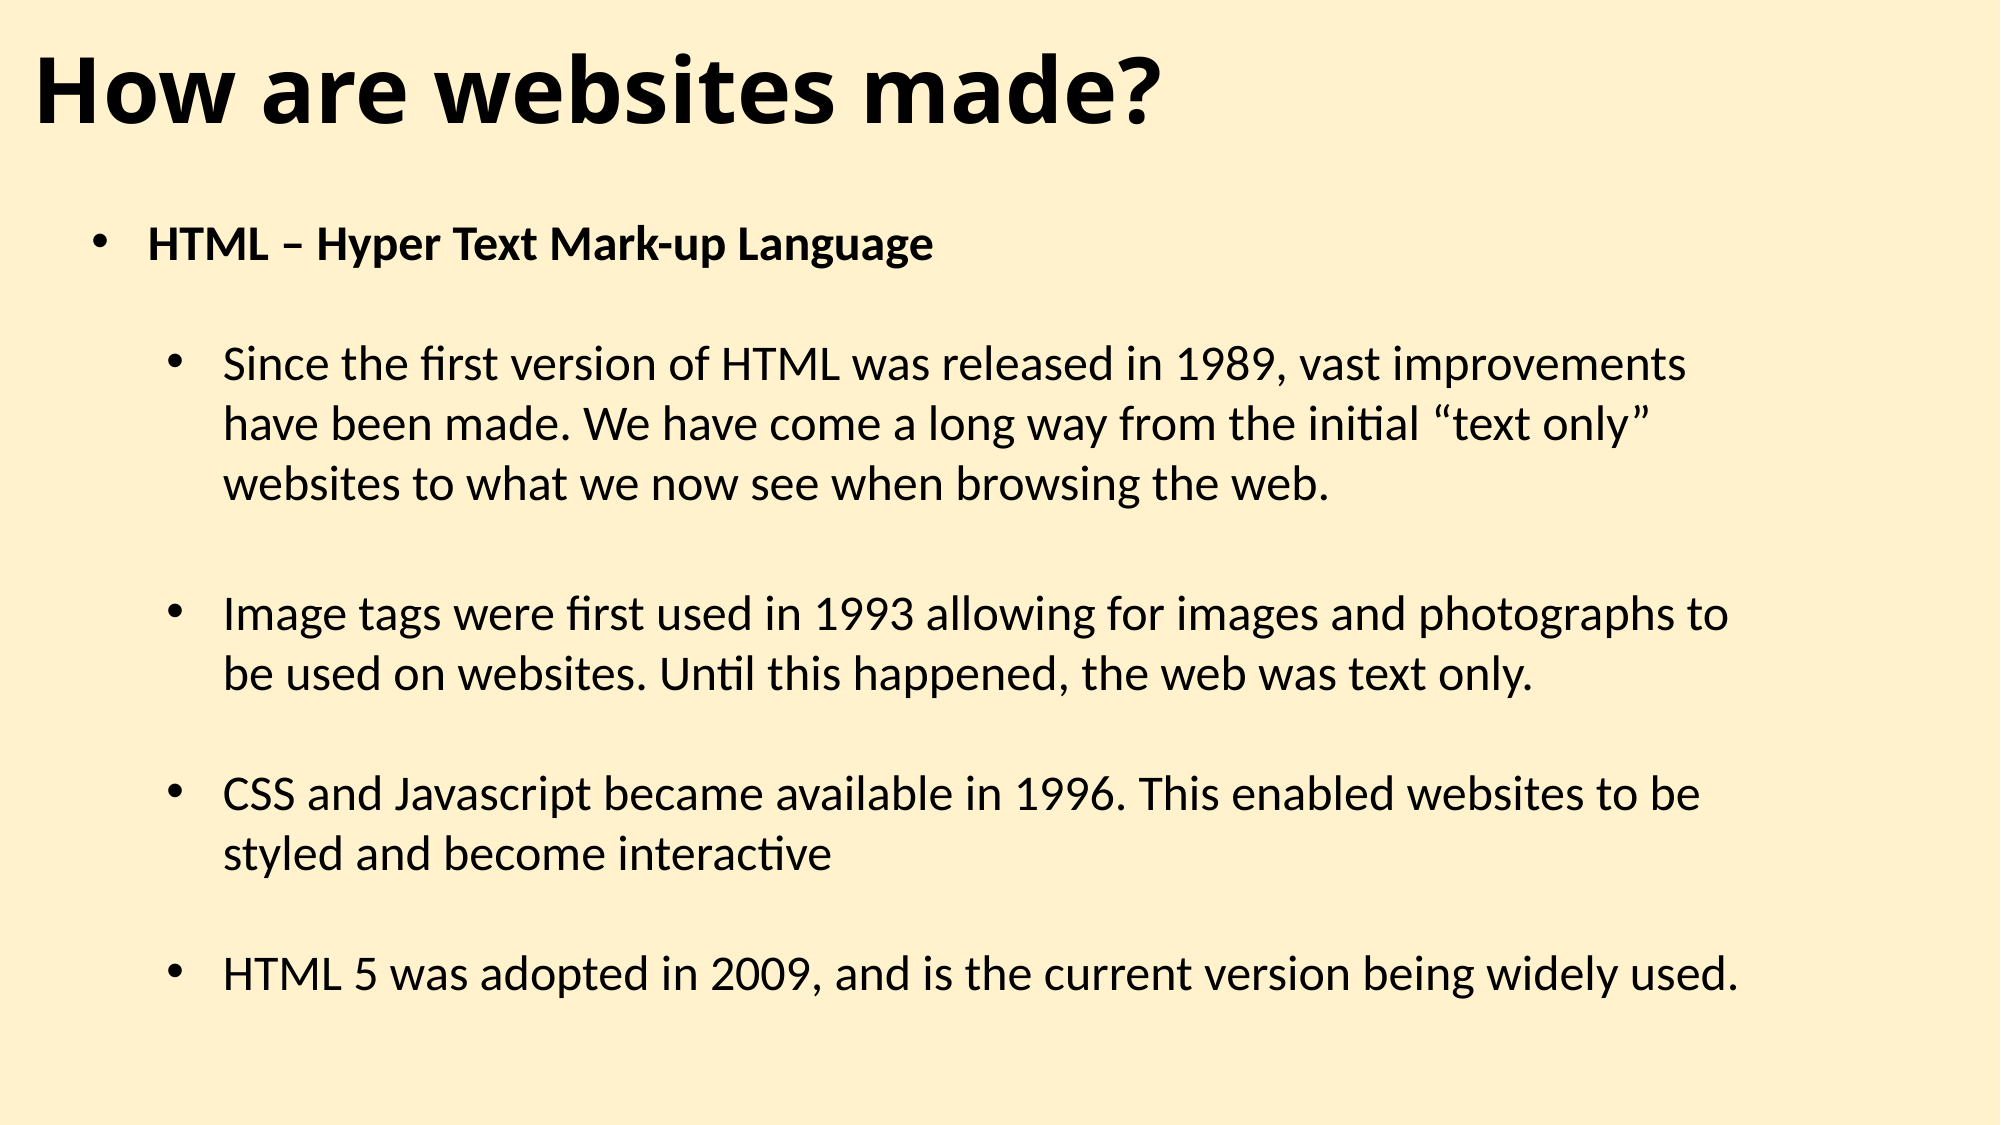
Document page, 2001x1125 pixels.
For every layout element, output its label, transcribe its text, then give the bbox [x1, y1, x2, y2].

title How are websites made? [17, 12, 1547, 175]
text_box HTML – Hyper Text Mark-up Language Since the first version of HTML was released in 1989, vast improvements have been made. We have come a long way from the initial “text only” websites to what we now see when browsing the web. Image tags were first used in 1993 allowing for images and photographs to be used on websites. Until this happened, the web was text only. CSS and Javascript became available in 1996. This enabled websites to be styled and become interactive HTML 5 was adopted in 2009, and is the current version being widely used. [76, 203, 1802, 1009]
